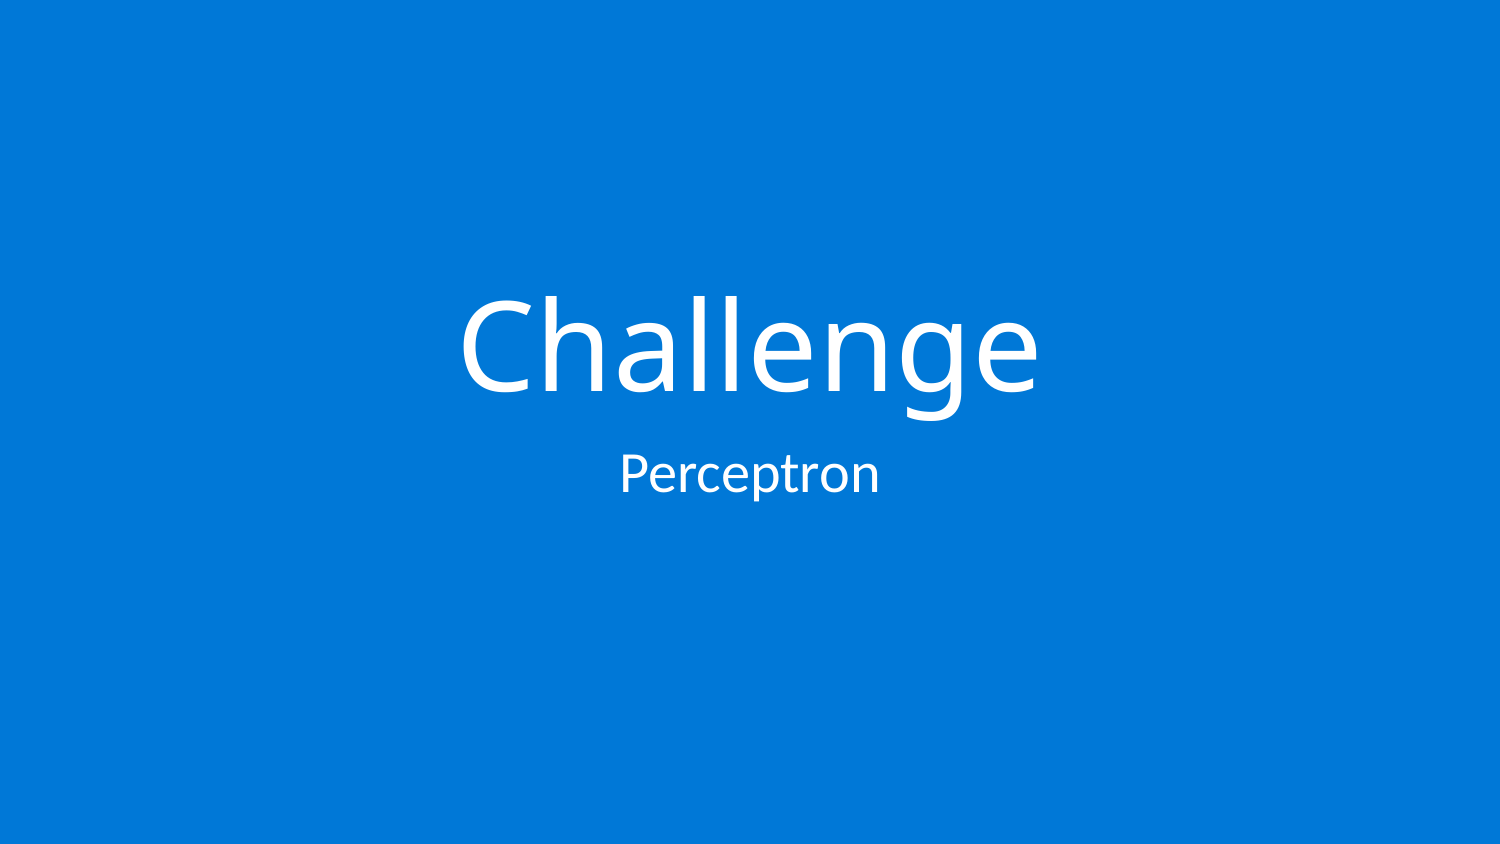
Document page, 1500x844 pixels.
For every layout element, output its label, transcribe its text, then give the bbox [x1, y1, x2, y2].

subtitle Perceptron [187, 443, 1313, 647]
title Challenge [187, 136, 1313, 430]
